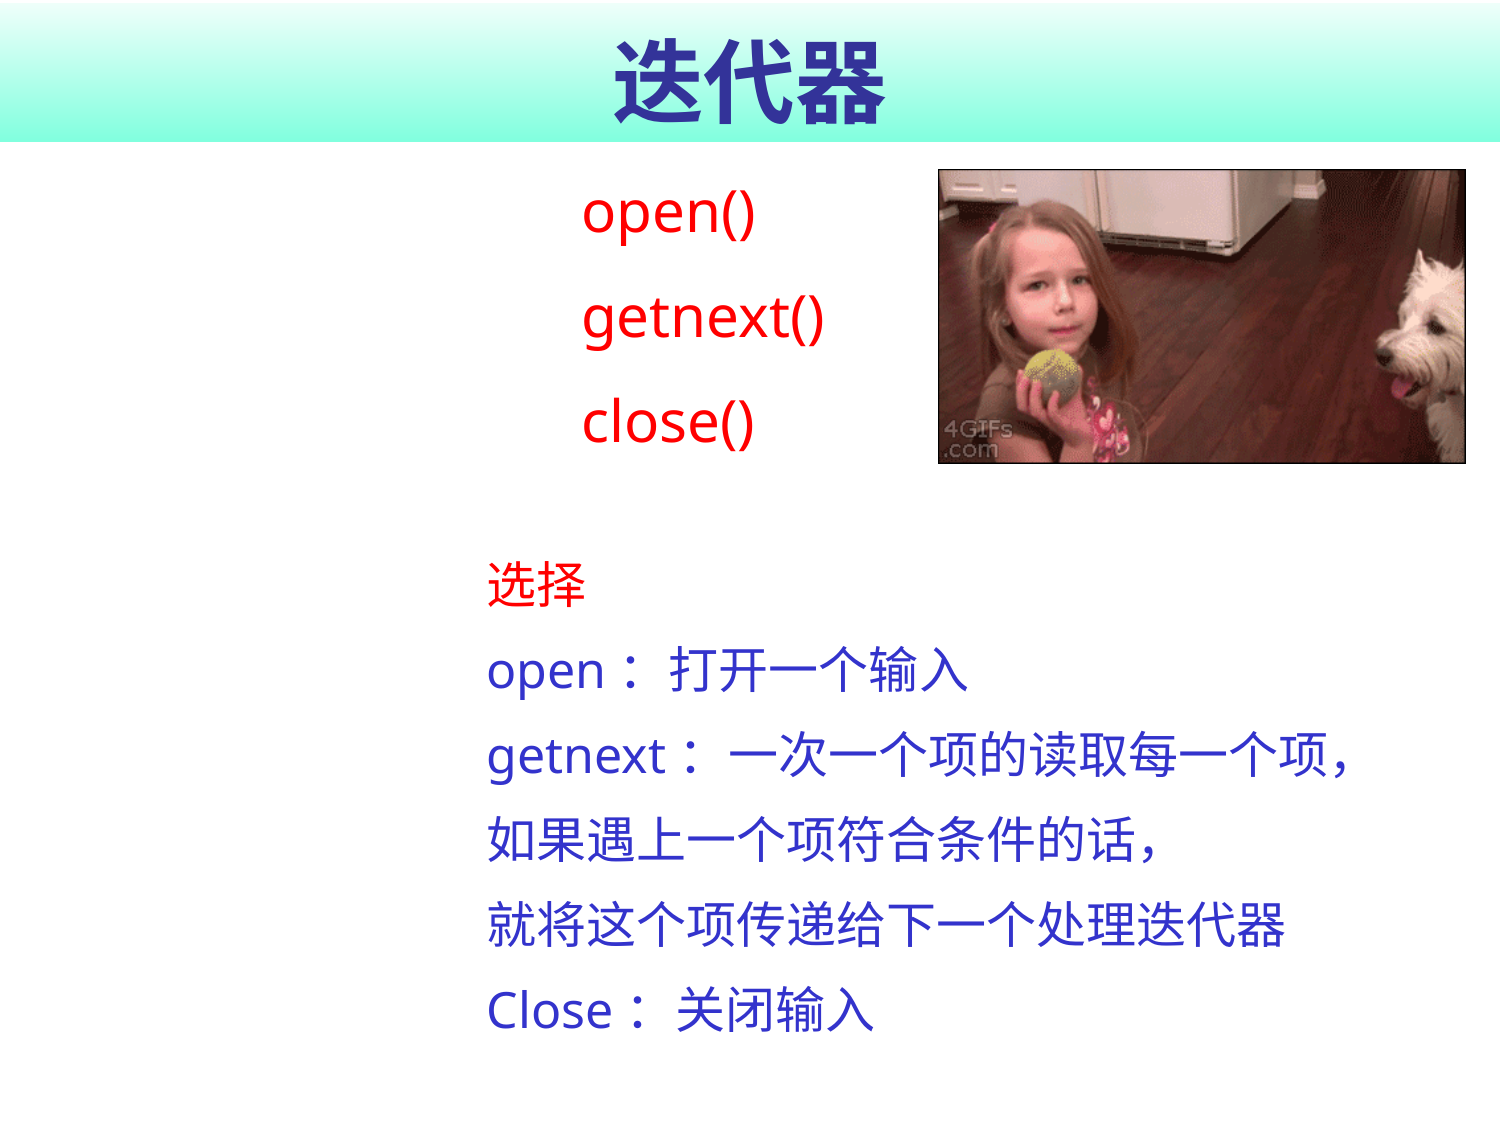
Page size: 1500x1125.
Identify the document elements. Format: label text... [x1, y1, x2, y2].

text_box 选择 open：打开一个输入 getnext：一次一个项的读取每一个项， 如果遇上一个项符合条件的话， 就将这个项传递给下一个处理迭代器 Close：关闭输入 [246, 546, 1394, 1047]
title 迭代器 [0, 2, 1500, 143]
text_box open() getnext() close() [566, 132, 841, 462]
picture [938, 169, 1466, 464]
